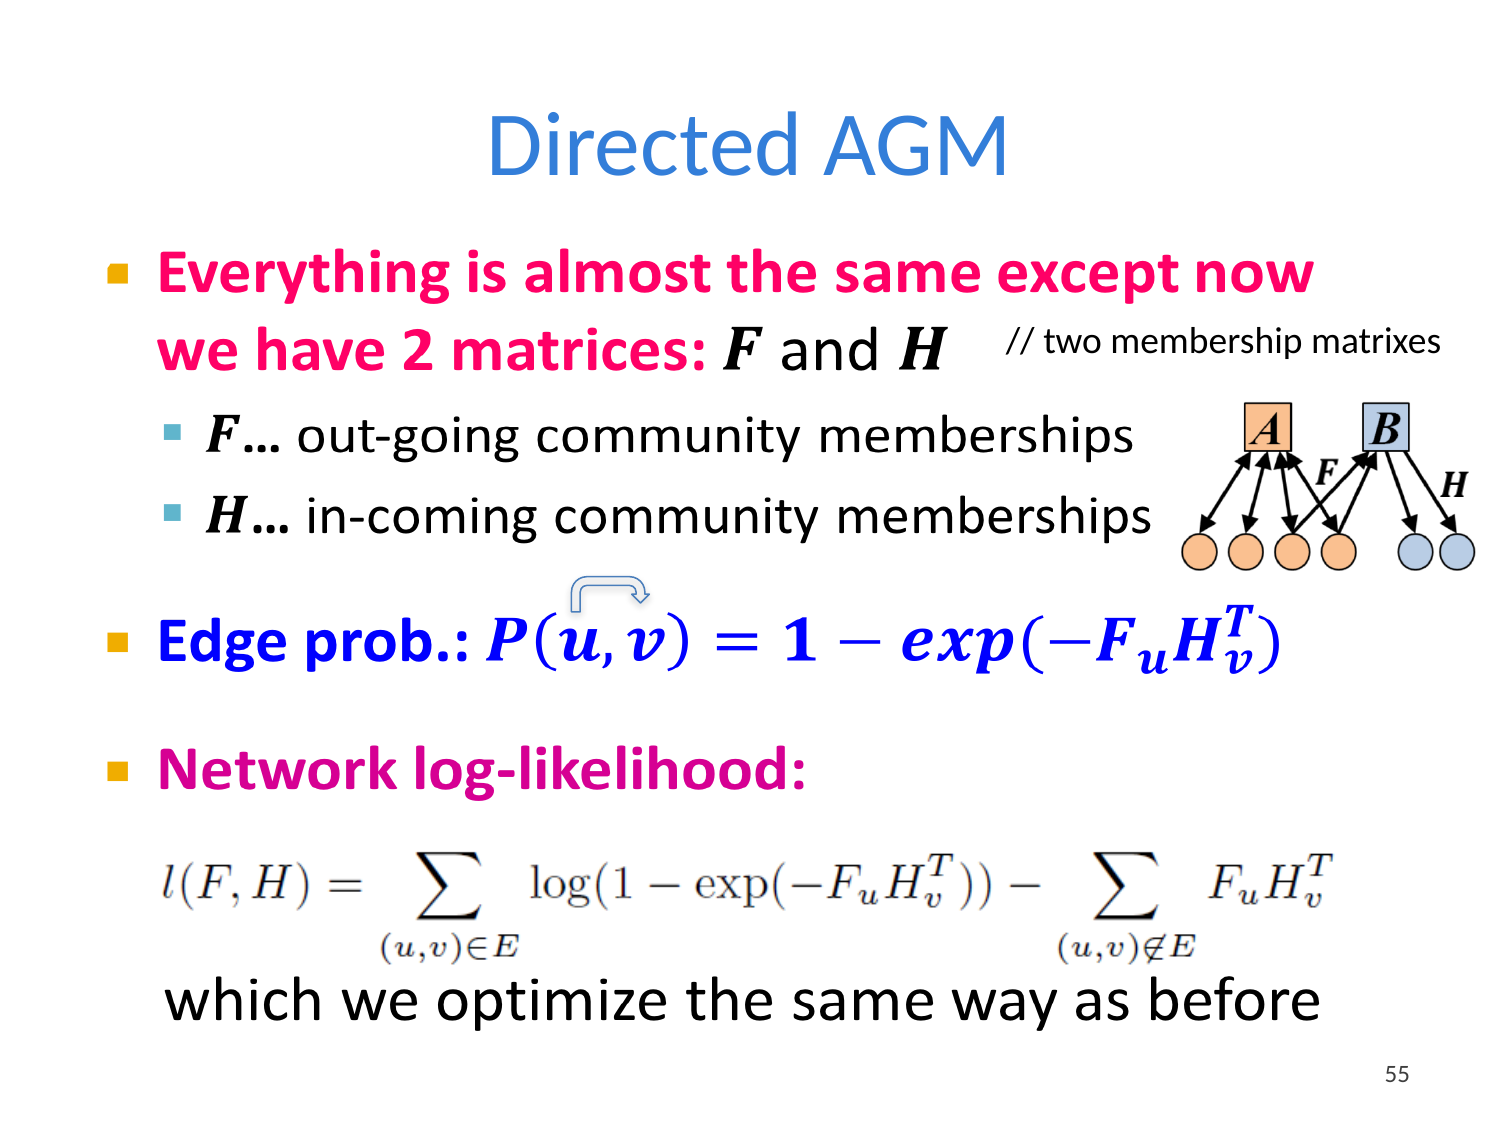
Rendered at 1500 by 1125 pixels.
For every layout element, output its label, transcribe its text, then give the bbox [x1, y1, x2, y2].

title Directed AGM [75, 45, 1425, 212]
slide_number 55 [1074, 1042, 1425, 1103]
picture [149, 824, 1337, 971]
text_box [1171, 394, 1490, 575]
text_box [570, 575, 651, 613]
text_box // two membership matrixes [991, 308, 1457, 368]
list [75, 212, 1425, 1075]
